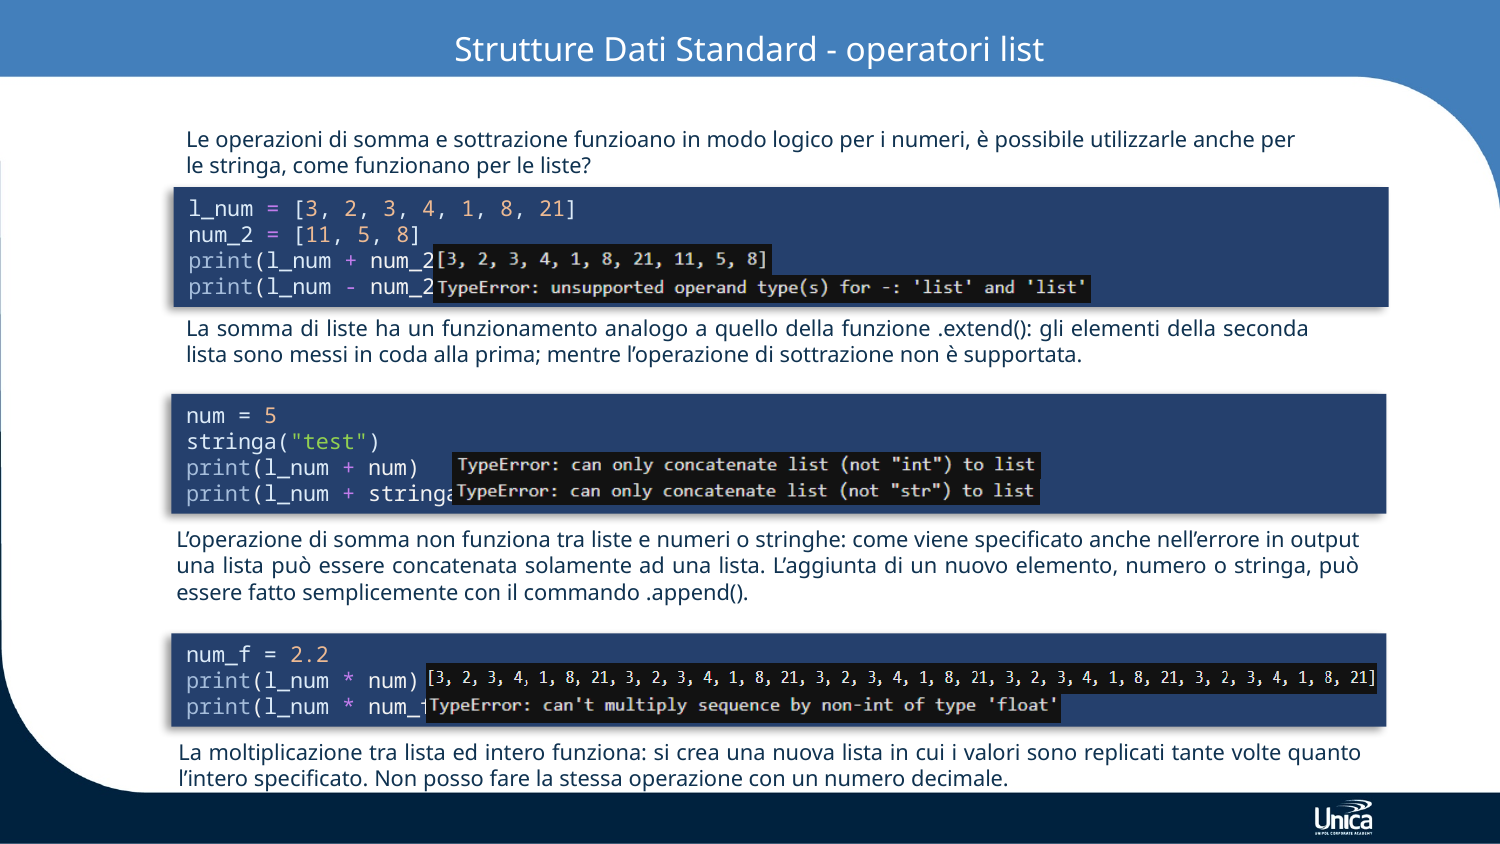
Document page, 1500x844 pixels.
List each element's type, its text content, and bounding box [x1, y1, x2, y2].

picture [0, 0, 1500, 844]
text_box num_f = 2.2 print(l_num * num) print(l_num * num_f) [171, 633, 1387, 727]
text_box La somma di liste ha un funzionamento analogo a quello della funzione .extend(): gli elementi della seconda lista sono messi in coda alla prima; mentre l’operazione di sottrazione non è supportata. [171, 307, 1326, 375]
text_box Le operazioni di somma e sottrazione funzioano in modo logico per i numeri, è possibile utilizzarle anche per le stringa, come funzionano per le liste? [171, 118, 1326, 185]
text_box num = 5 stringa("test") print(l_num + num) print(l_num + stringa) [171, 393, 1387, 514]
title Strutture Dati Standard - operatori list [120, 36, 1380, 105]
text_box L’operazione di somma non funziona tra liste e numeri o stringhe: come viene specificato anche nell’errore in output una lista può essere concatenata solamente ad una lista. L’aggiunta di un nuovo elemento, numero o stringa, può essere fatto semplicemente con il commando .append(). [161, 518, 1377, 612]
text_box La moltiplicazione tra lista ed intero funziona: si crea una nuova lista in cui i valori sono replicati tante volte quanto l’intero specificato. Non posso fare la stessa operazione con un numero decimale. [163, 731, 1379, 799]
text_box l_num = [3, 2, 3, 4, 1, 8, 21] num_2 = [11, 5, 8] print(l_num + num_2) print(l_num - num_2) [173, 187, 1389, 307]
